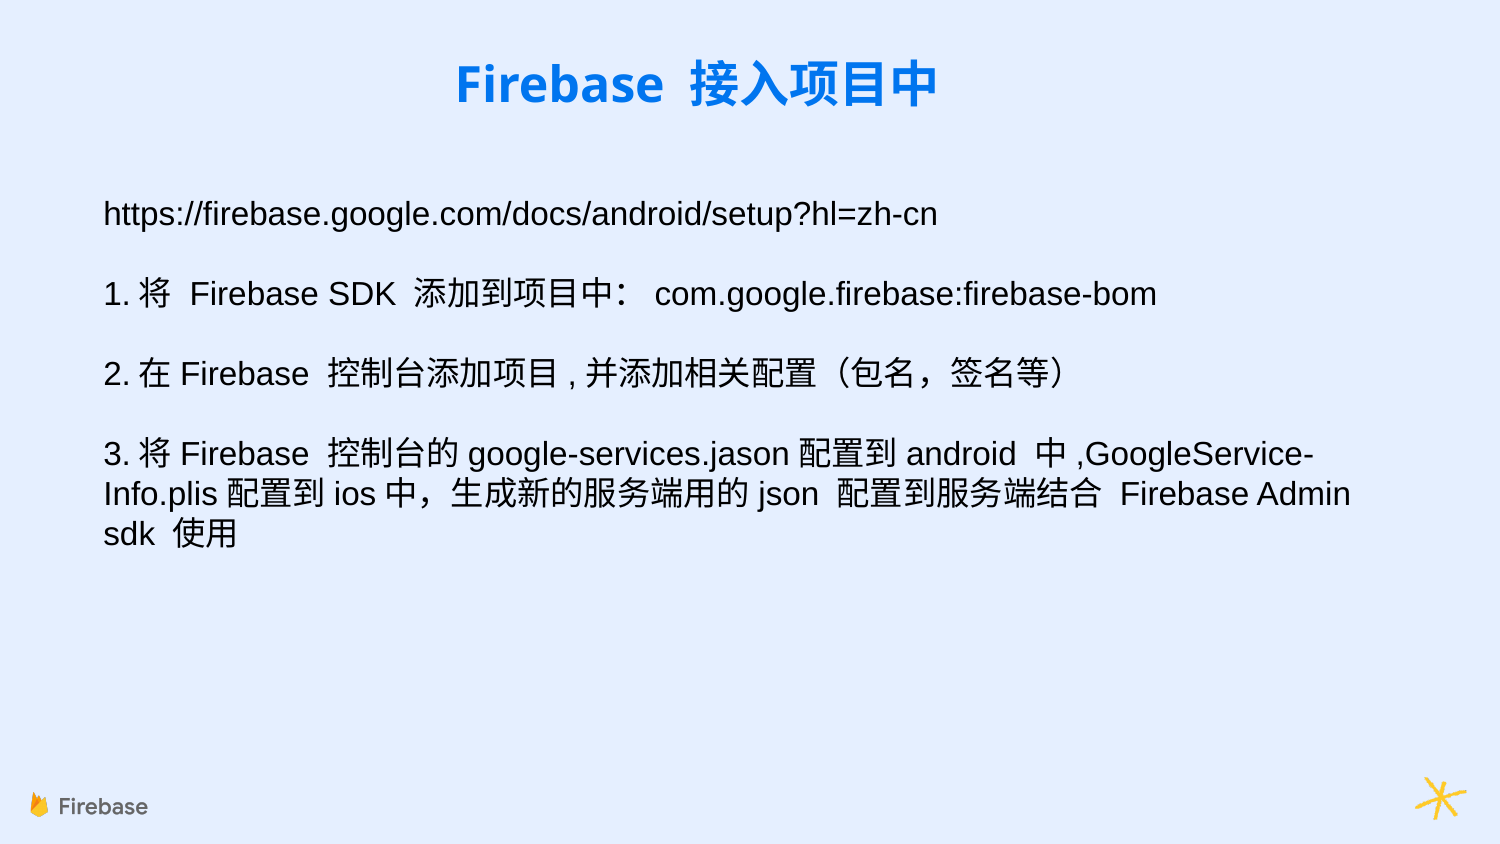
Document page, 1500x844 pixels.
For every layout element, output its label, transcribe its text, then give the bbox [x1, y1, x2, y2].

picture [1401, 762, 1484, 831]
picture [30, 792, 153, 820]
text_box https://firebase.google.com/docs/android/setup?hl=zh-cn 1.将 Firebase SDK 添加到项目中：com.google.firebase:firebase-bom 2.在Firebase 控制台添加项目,并添加相关配置（包名，签名等） 3.将Firebase 控制台的google-services.jason配置到android 中,GoogleService-Info.plis配置到ios中，生成新的服务端用的json 配置到服务端结合 Firebase Admin sdk 使用 [88, 150, 1410, 630]
text_box Firebase 接入项目中 [301, 43, 1094, 112]
